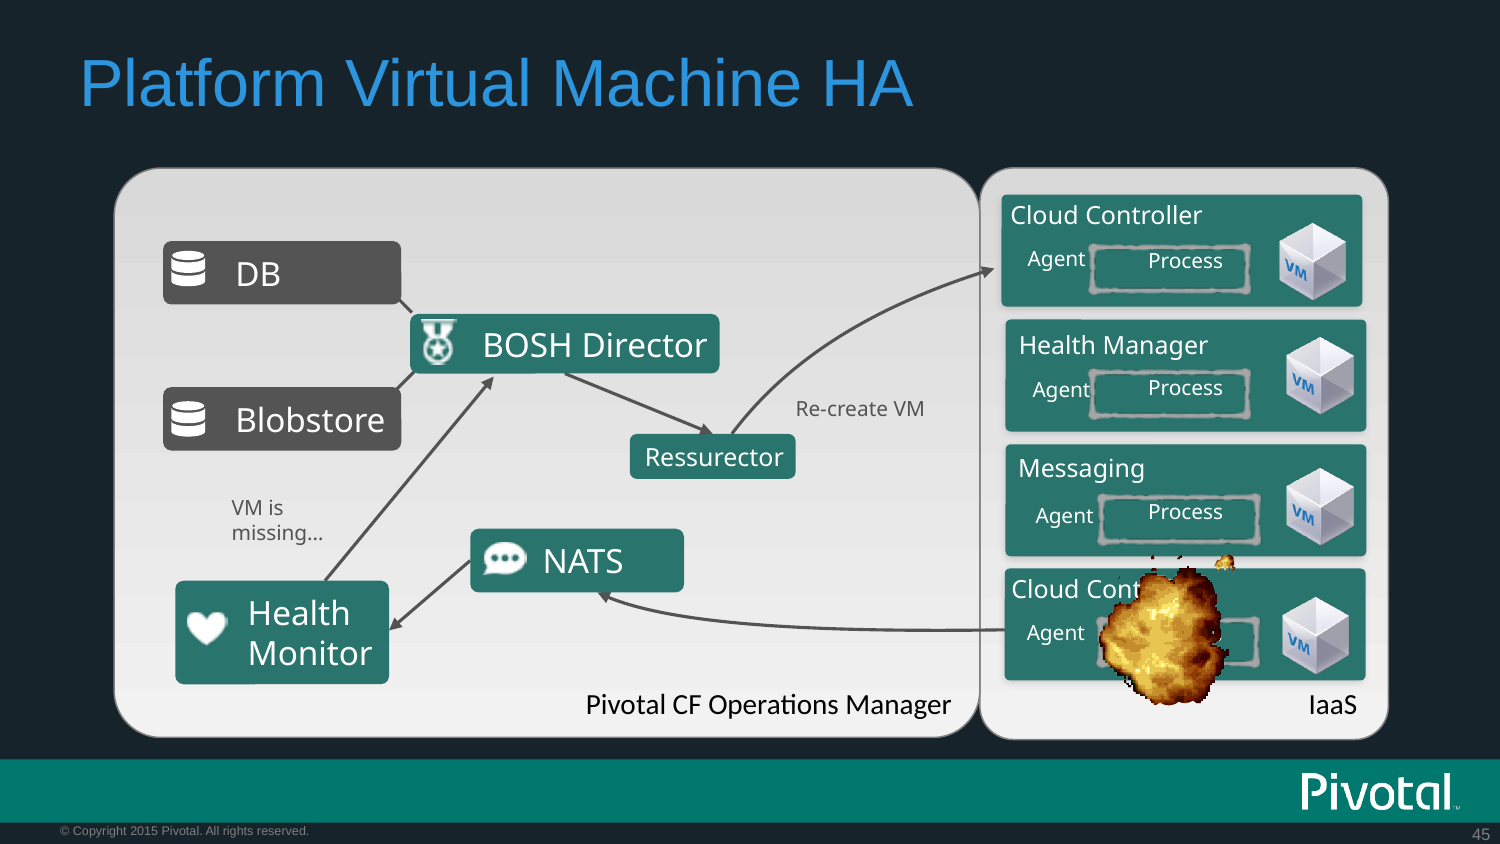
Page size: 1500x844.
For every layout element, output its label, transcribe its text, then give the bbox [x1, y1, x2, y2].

picture [187, 609, 228, 648]
picture [1096, 492, 1264, 550]
picture [1286, 467, 1354, 546]
title Platform Virtual Machine HA [64, 31, 1444, 120]
picture [1286, 336, 1354, 415]
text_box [564, 373, 713, 435]
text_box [981, 194, 1363, 307]
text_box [981, 167, 1389, 740]
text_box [388, 560, 471, 631]
picture [1302, 773, 1460, 810]
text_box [1084, 548, 1250, 707]
picture [482, 542, 527, 579]
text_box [980, 568, 1079, 681]
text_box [1254, 568, 1366, 681]
picture [1087, 367, 1255, 424]
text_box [113, 167, 981, 740]
picture [421, 319, 458, 366]
